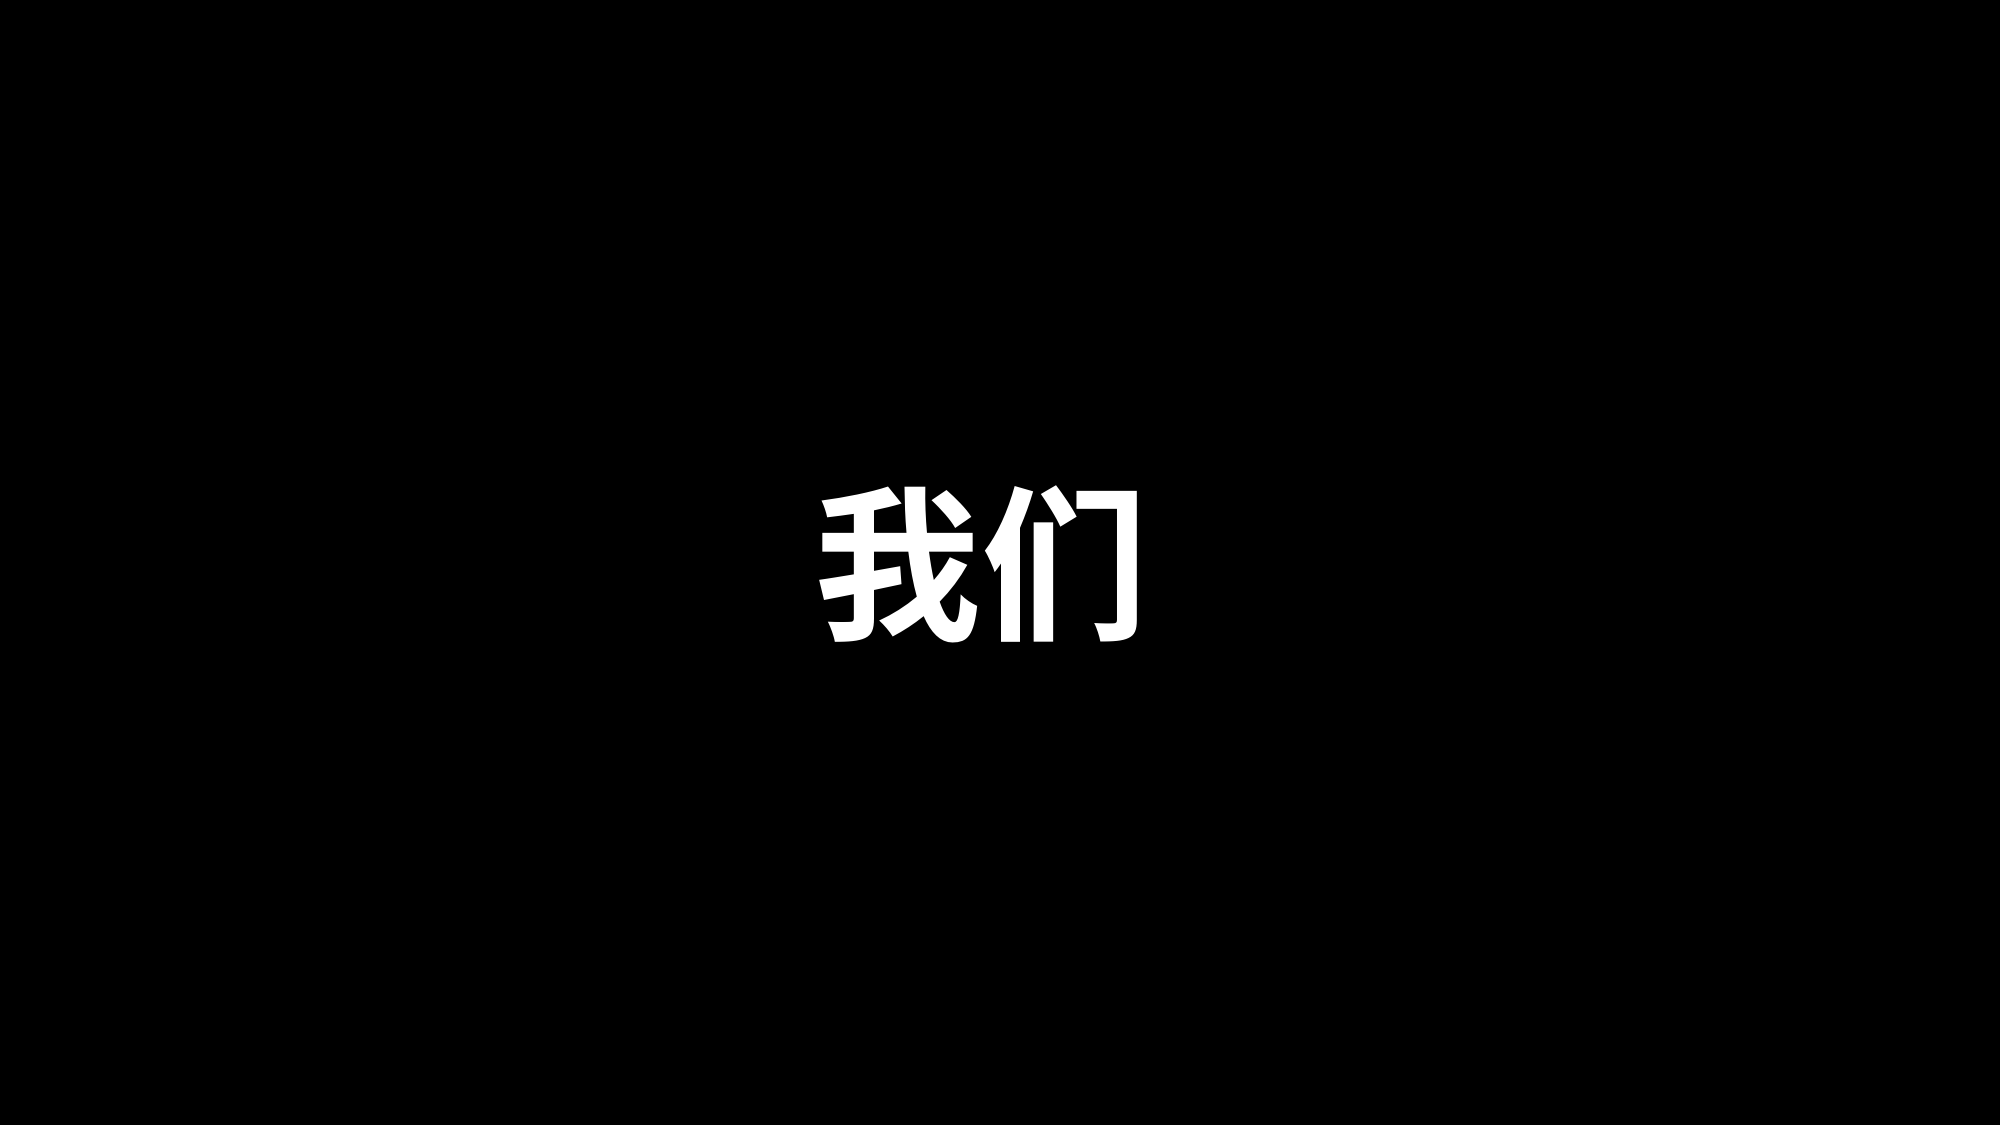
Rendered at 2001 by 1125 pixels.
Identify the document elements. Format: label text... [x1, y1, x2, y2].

text_box 我们 [800, 453, 1200, 669]
